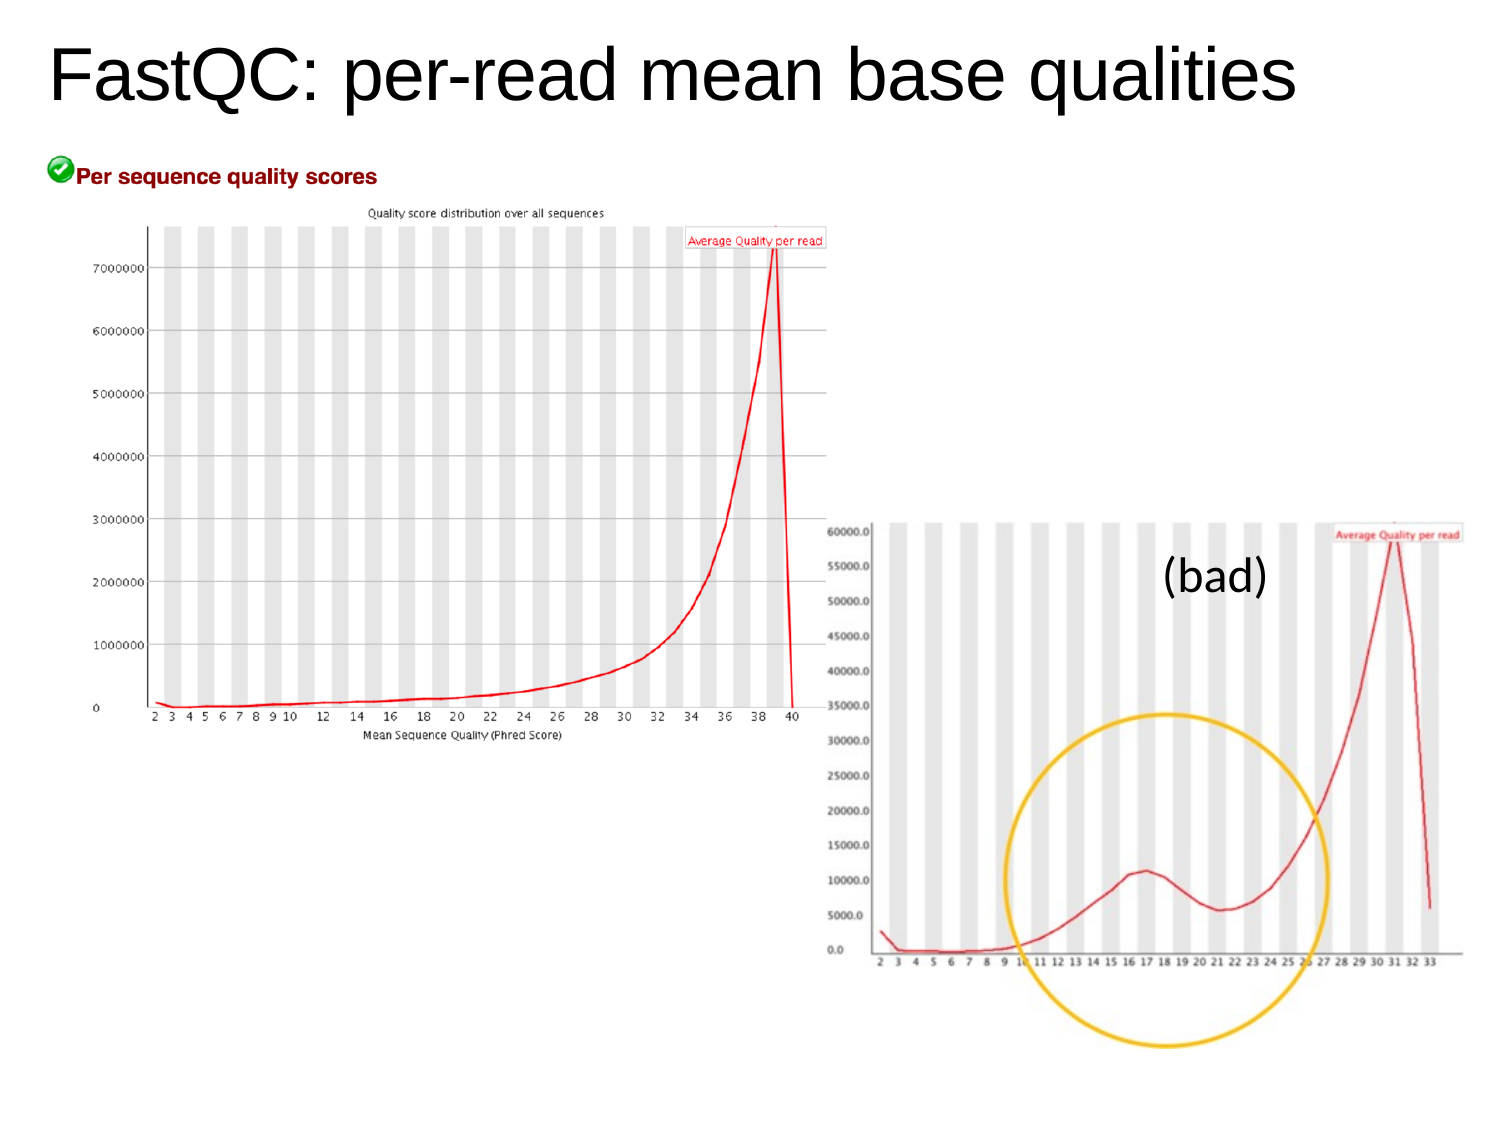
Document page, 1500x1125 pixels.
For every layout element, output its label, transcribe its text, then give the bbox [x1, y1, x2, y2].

title FastQC: per-read mean base qualities [46, 0, 1408, 171]
picture [46, 154, 1465, 1050]
